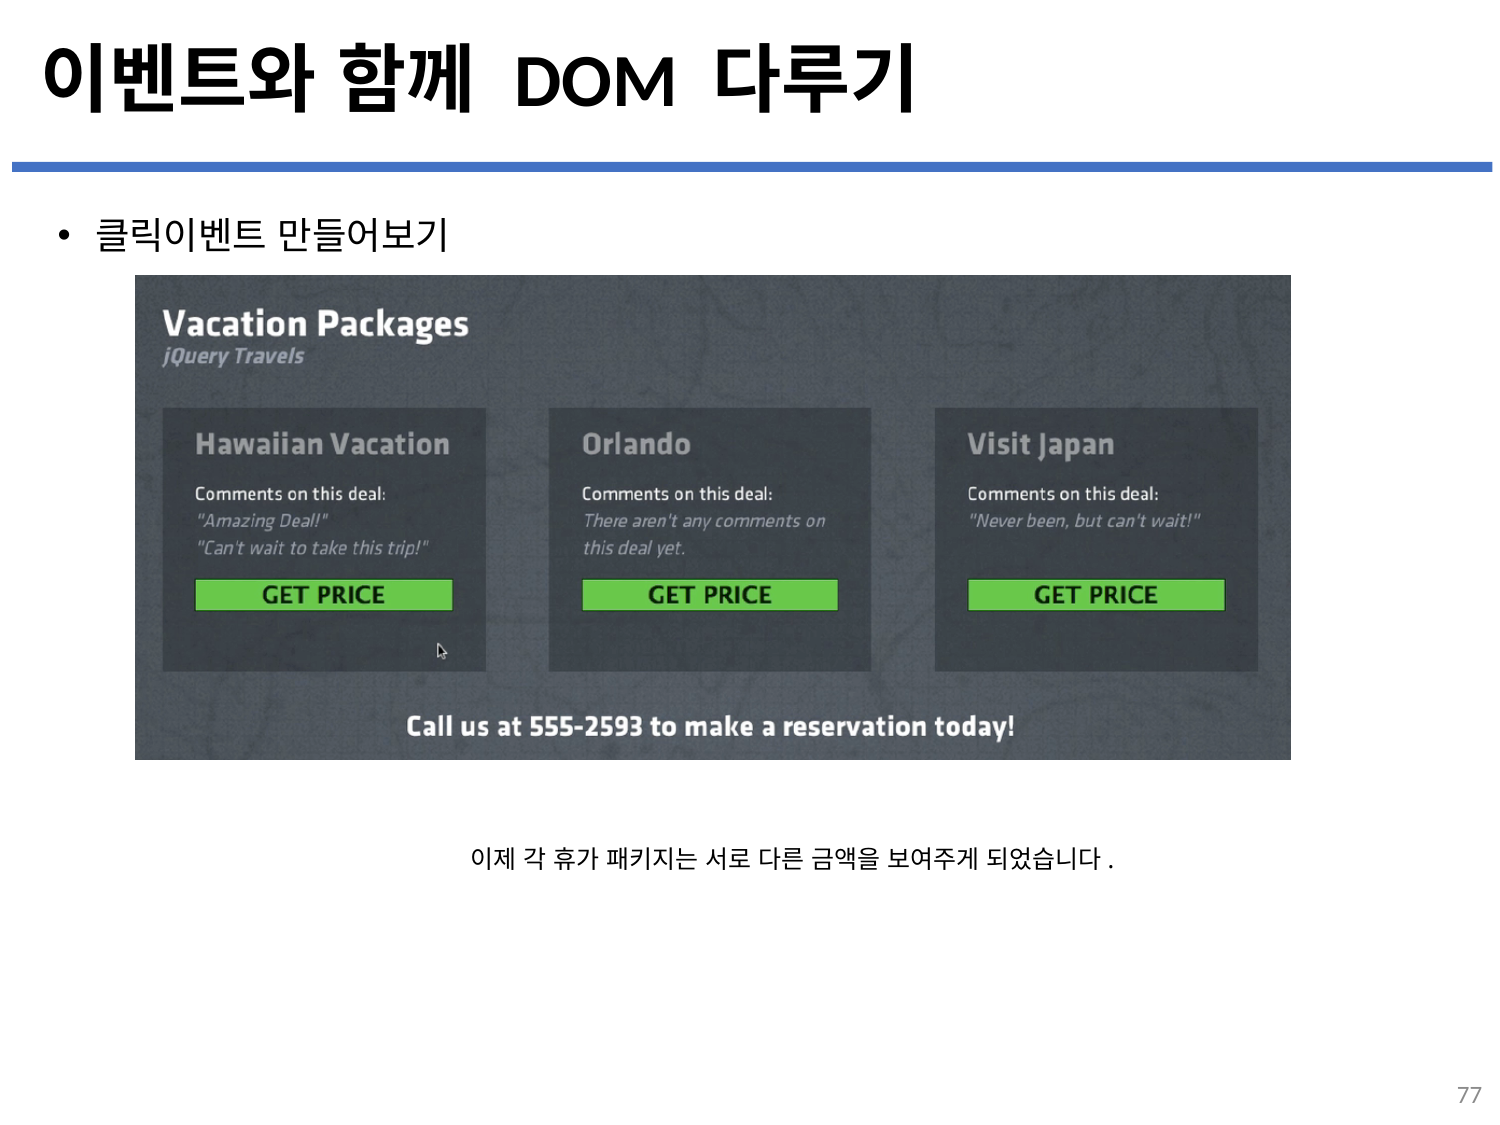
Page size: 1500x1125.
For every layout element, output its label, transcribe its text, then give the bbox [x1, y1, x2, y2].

slide_number 77 [1159, 1063, 1498, 1124]
list 클릭이벤트 만들어보기 [42, 204, 1453, 1104]
text_box 이제 각 휴가 패키지는 서로 다른 금액을 보여주게 되었습니다. [456, 835, 1130, 881]
title 이벤트와 함께 DOM 다루기 [25, 32, 1475, 132]
picture [135, 275, 1291, 760]
